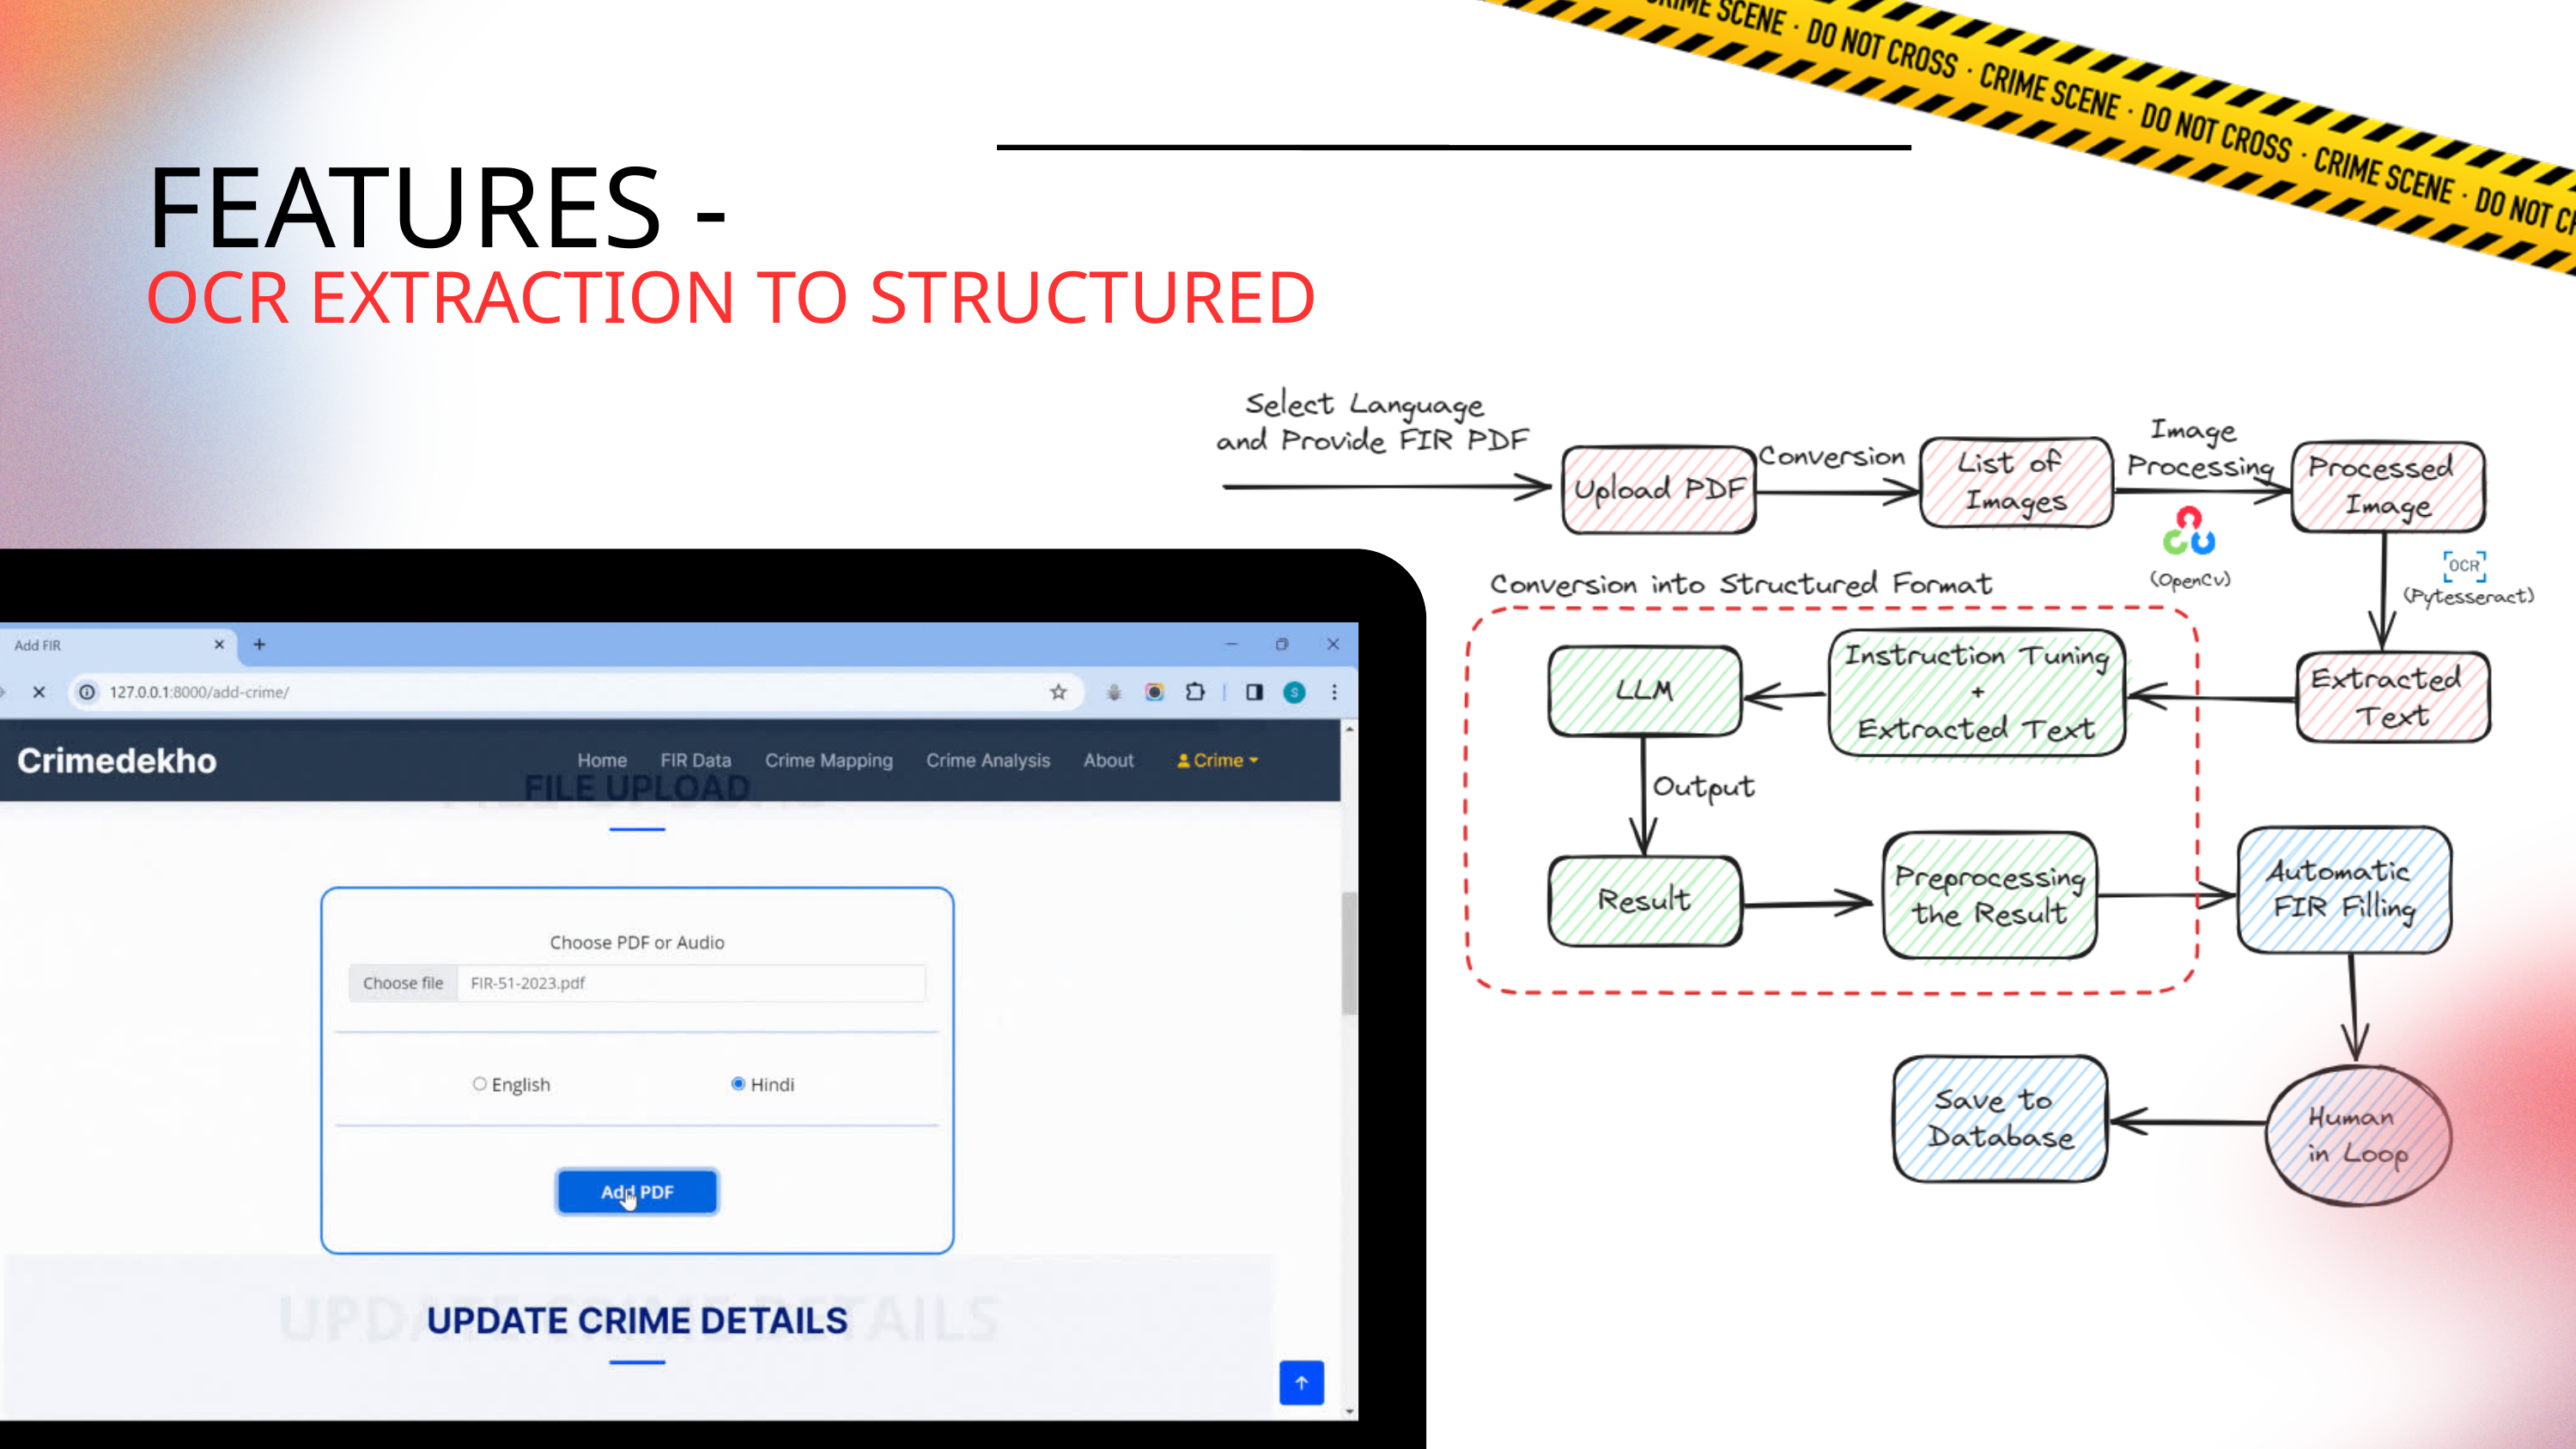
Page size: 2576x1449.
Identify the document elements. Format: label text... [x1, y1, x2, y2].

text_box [0, 549, 1427, 1449]
text_box [1202, 372, 2548, 1220]
text_box [2026, 523, 2576, 1449]
text_box [1447, 0, 2576, 423]
text_box FEATURES - OCR EXTRACTION TO STRUCTURED [144, 163, 1715, 338]
text_box [0, 0, 666, 547]
